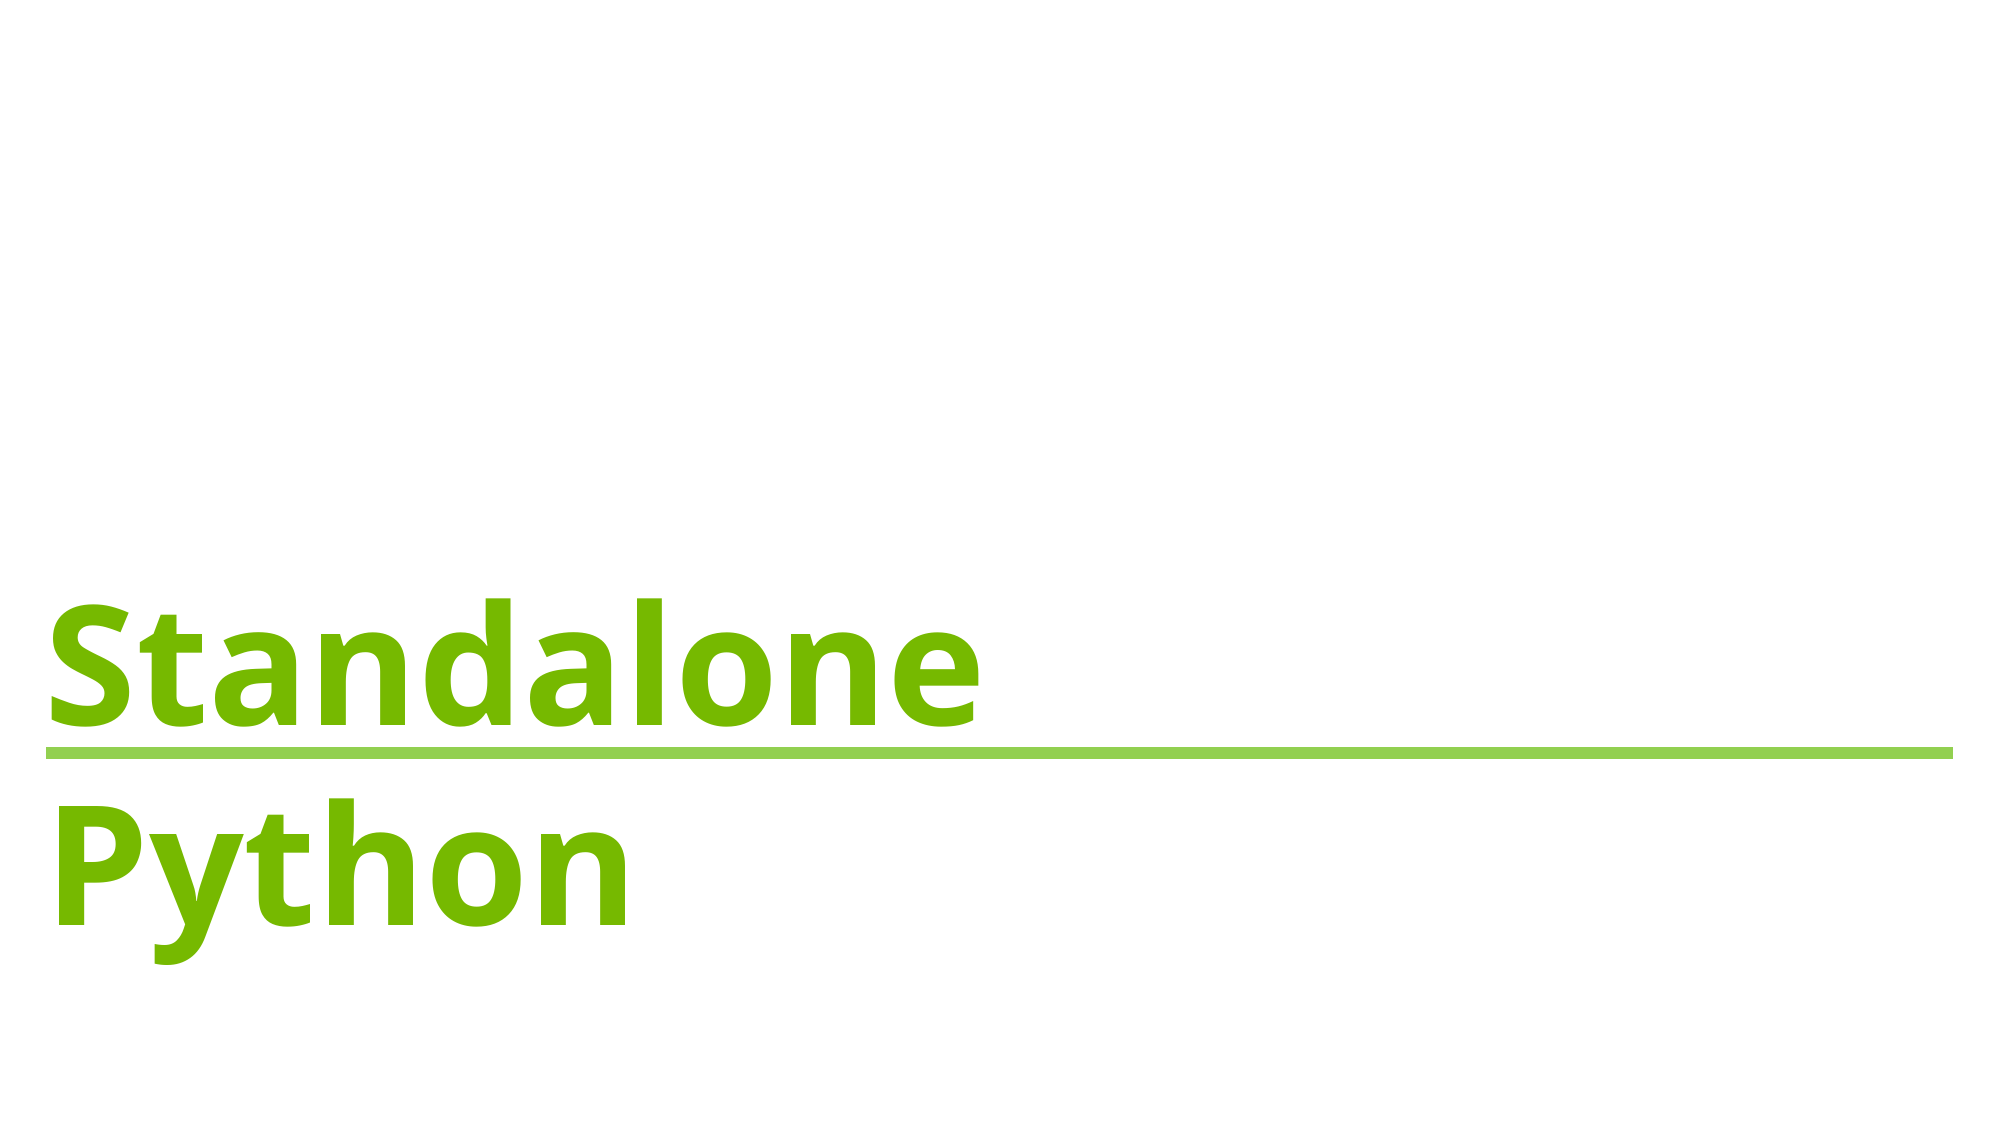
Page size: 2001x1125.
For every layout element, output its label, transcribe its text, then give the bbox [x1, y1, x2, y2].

text_box Standalone Python [29, 551, 1517, 967]
